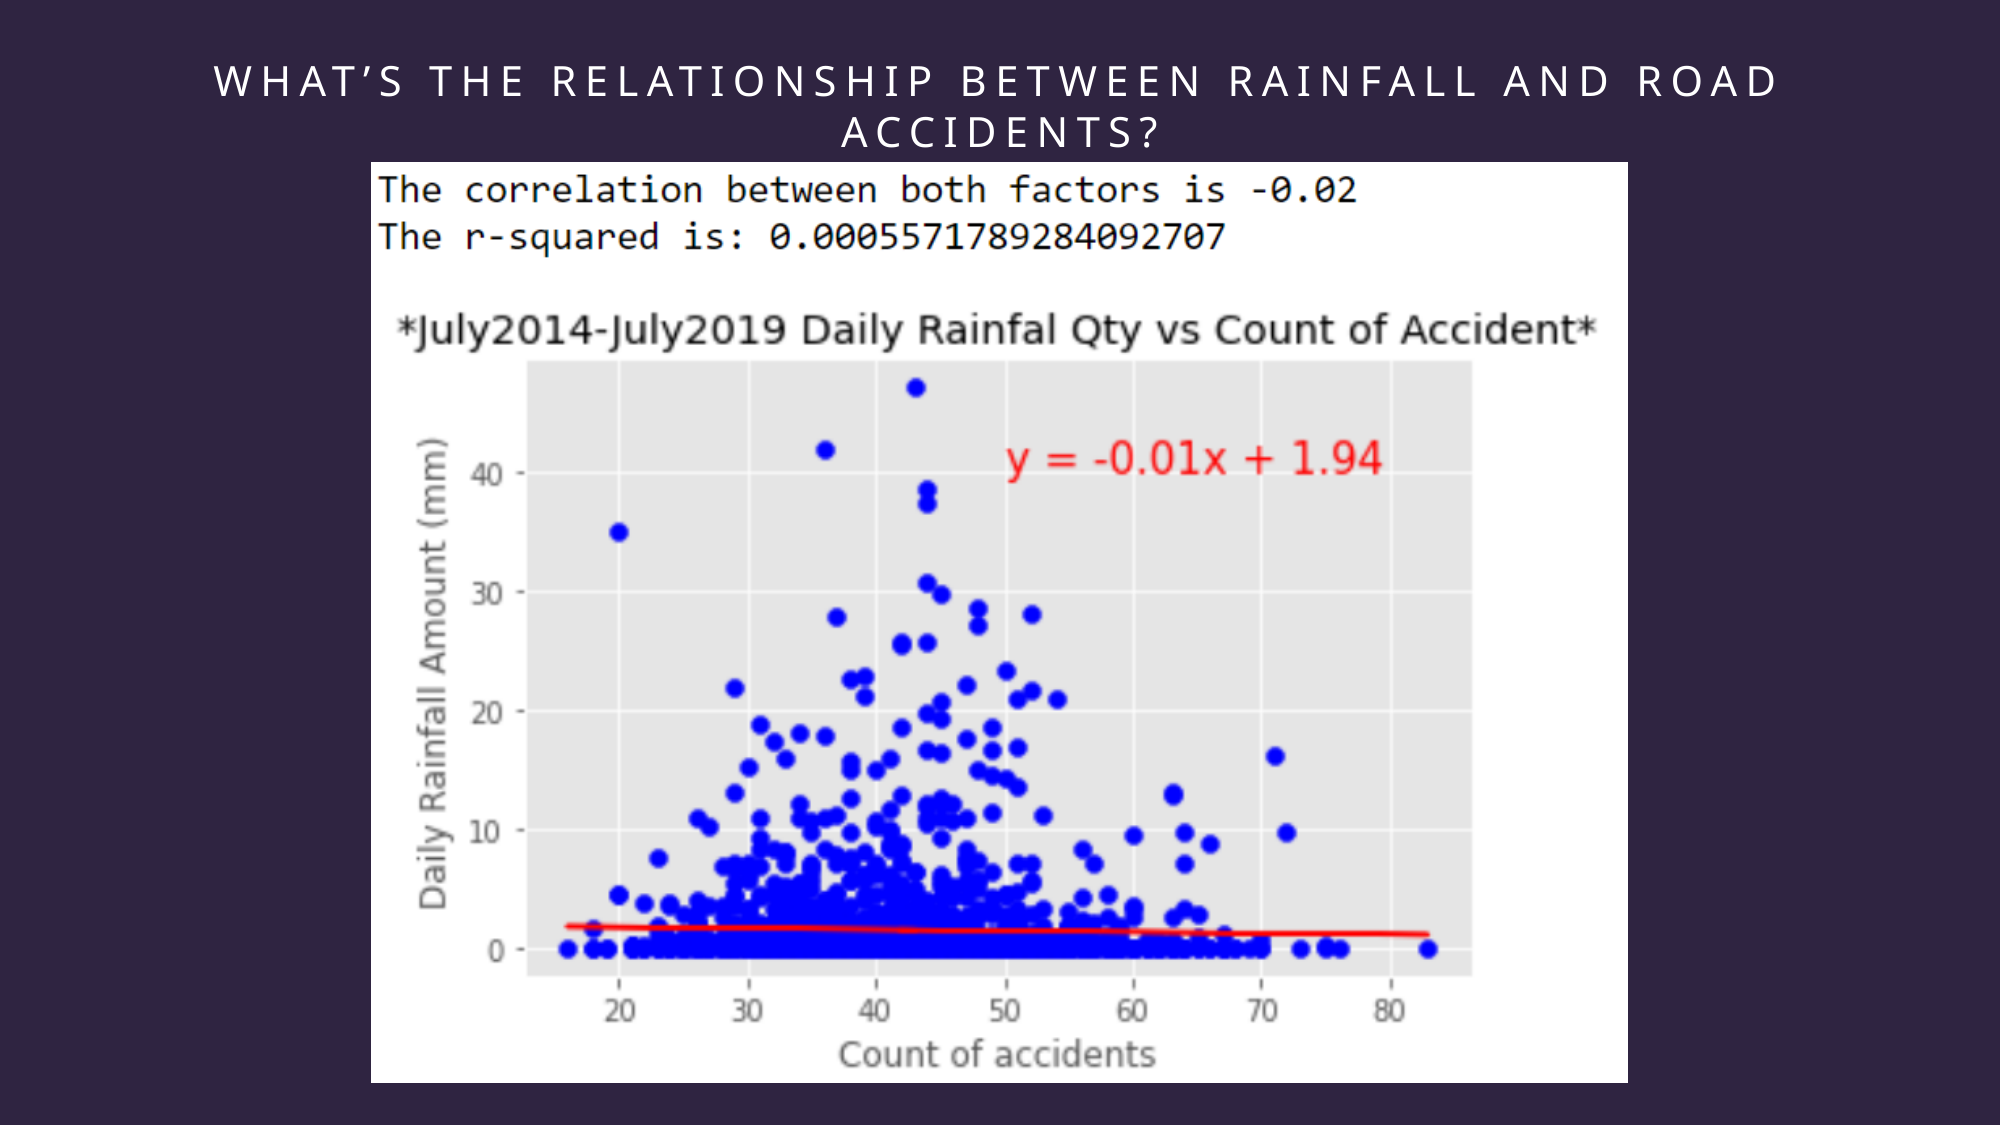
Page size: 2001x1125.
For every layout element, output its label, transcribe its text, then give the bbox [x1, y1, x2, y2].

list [371, 162, 1628, 1083]
title What’s the relationship between rainfall and road accidents? [177, 55, 1822, 163]
